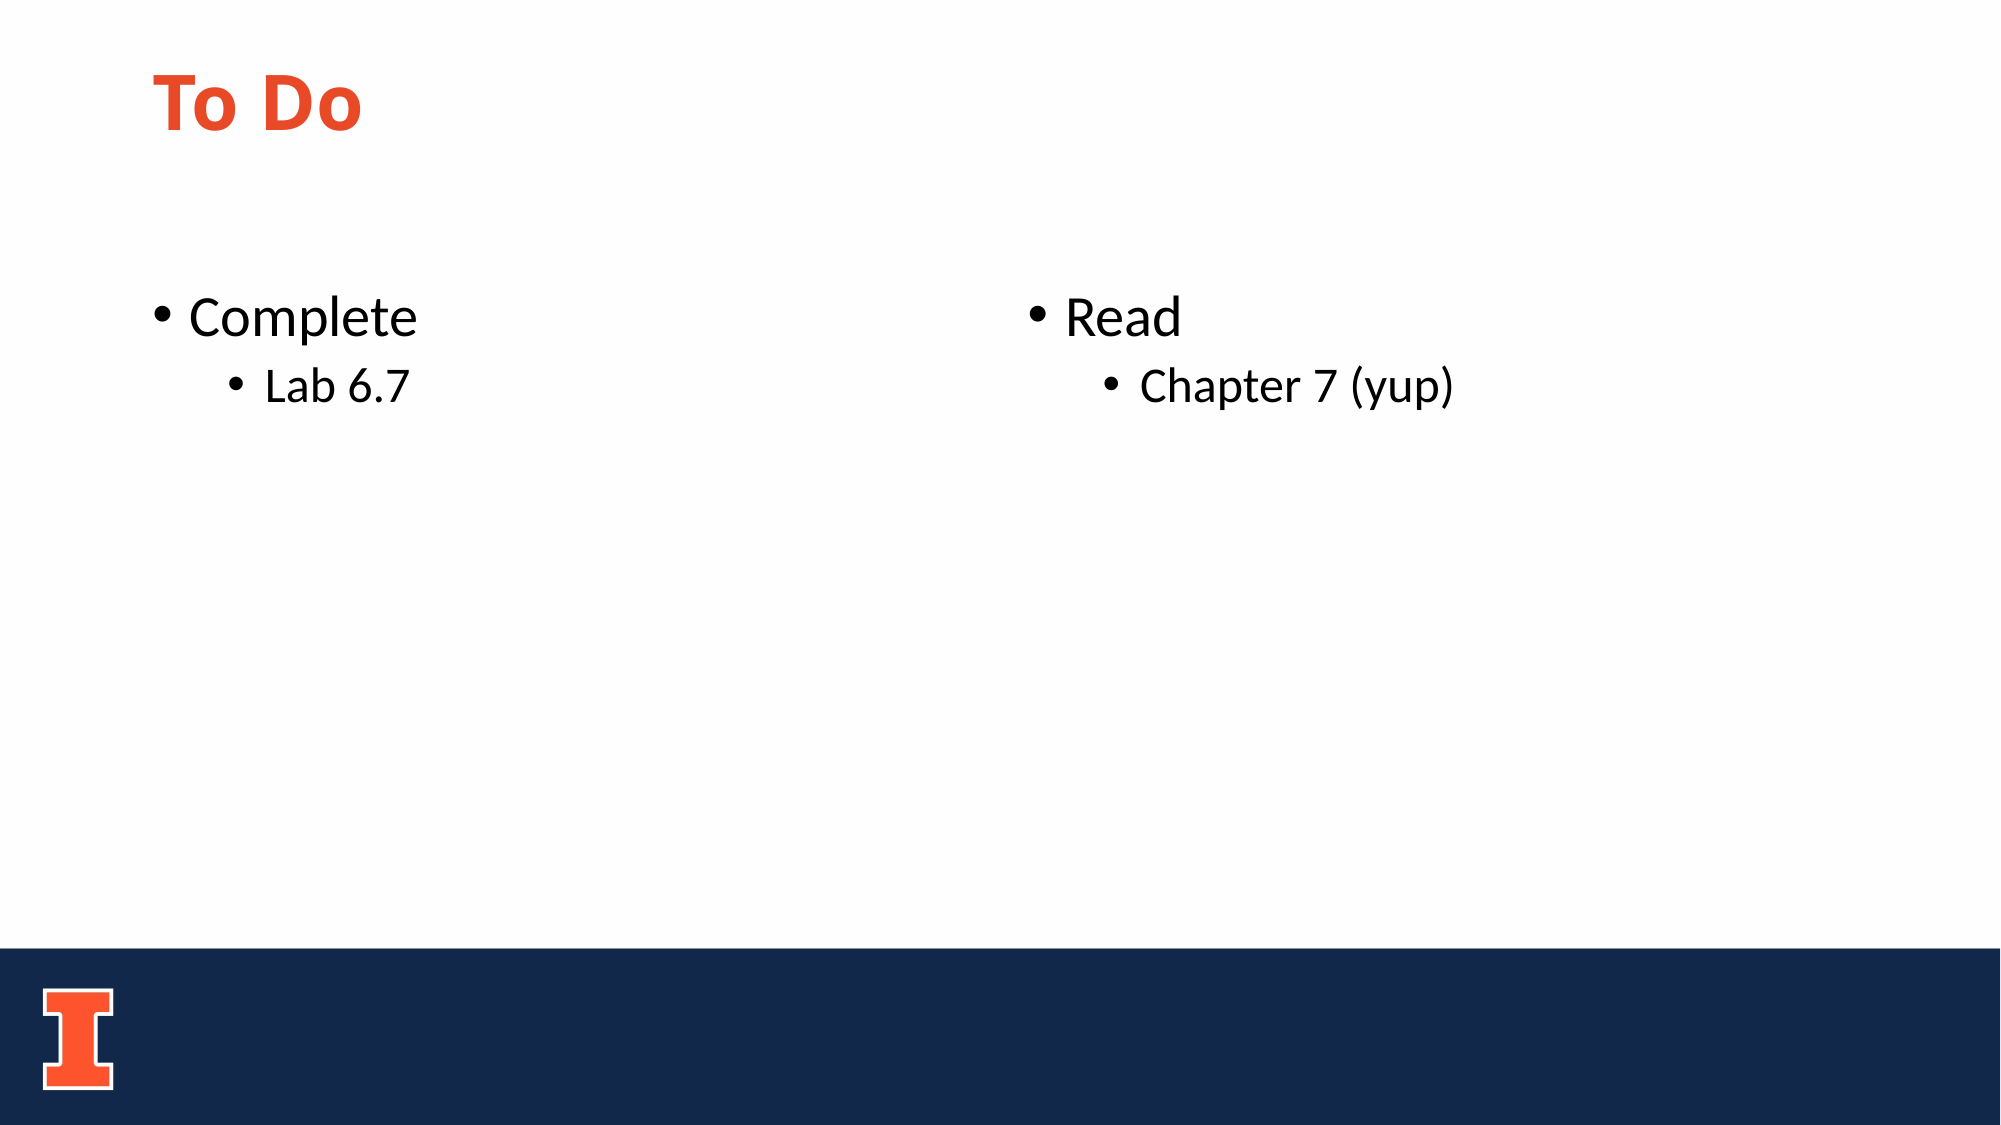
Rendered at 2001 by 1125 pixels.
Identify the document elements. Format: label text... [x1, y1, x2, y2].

list Complete Lab 6.7 [137, 187, 988, 939]
list Read Chapter 7 (yup) [1012, 187, 1863, 939]
title To Do [137, 56, 1863, 155]
picture [0, 0, 2001, 1125]
